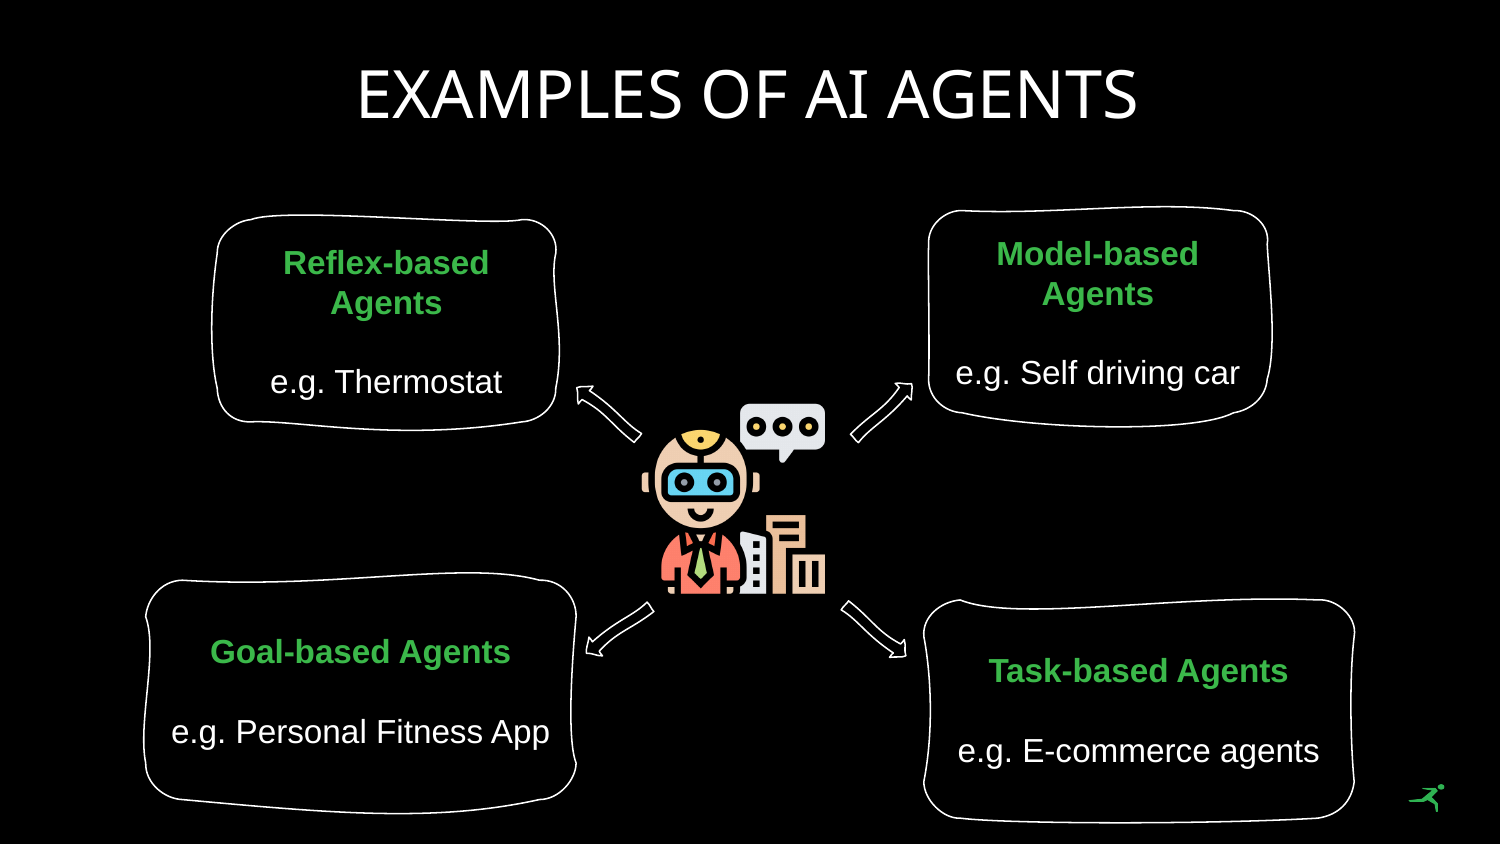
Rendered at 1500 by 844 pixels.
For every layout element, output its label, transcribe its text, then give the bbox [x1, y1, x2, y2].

text_box [840, 600, 907, 659]
text_box Model-based Agents e.g. Self driving car [927, 205, 1273, 428]
text_box Goal-based Agents e.g. Personal Fitness App [142, 572, 577, 815]
picture [635, 397, 838, 601]
text_box [585, 608, 655, 657]
text_box Task-based Agents e.g. E-commerce agents [922, 598, 1356, 824]
title Examples of AI Agents [94, 66, 1402, 111]
text_box [575, 385, 629, 440]
text_box Reflex-based Agents e.g. Thermostat [210, 214, 561, 432]
text_box [849, 382, 913, 444]
